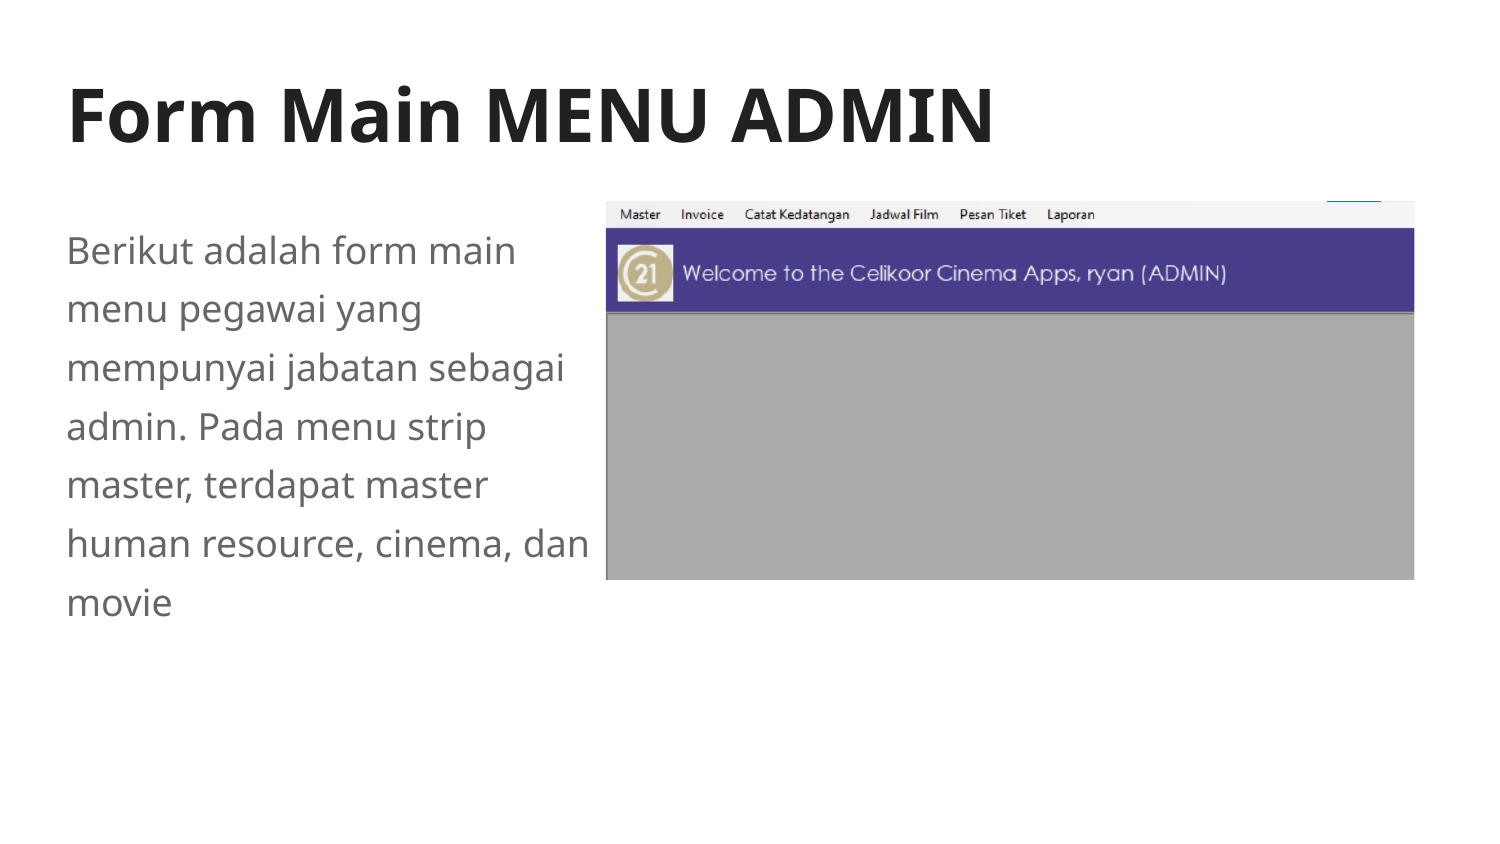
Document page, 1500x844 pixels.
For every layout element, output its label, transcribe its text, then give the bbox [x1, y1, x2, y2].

list Berikut adalah form main menu pegawai yang mempunyai jabatan sebagai admin. Pada menu strip master, terdapat master human resource, cinema, dan movie [51, 201, 606, 750]
title Form Main MENU ADMIN [51, 48, 1449, 180]
picture [605, 201, 1415, 580]
